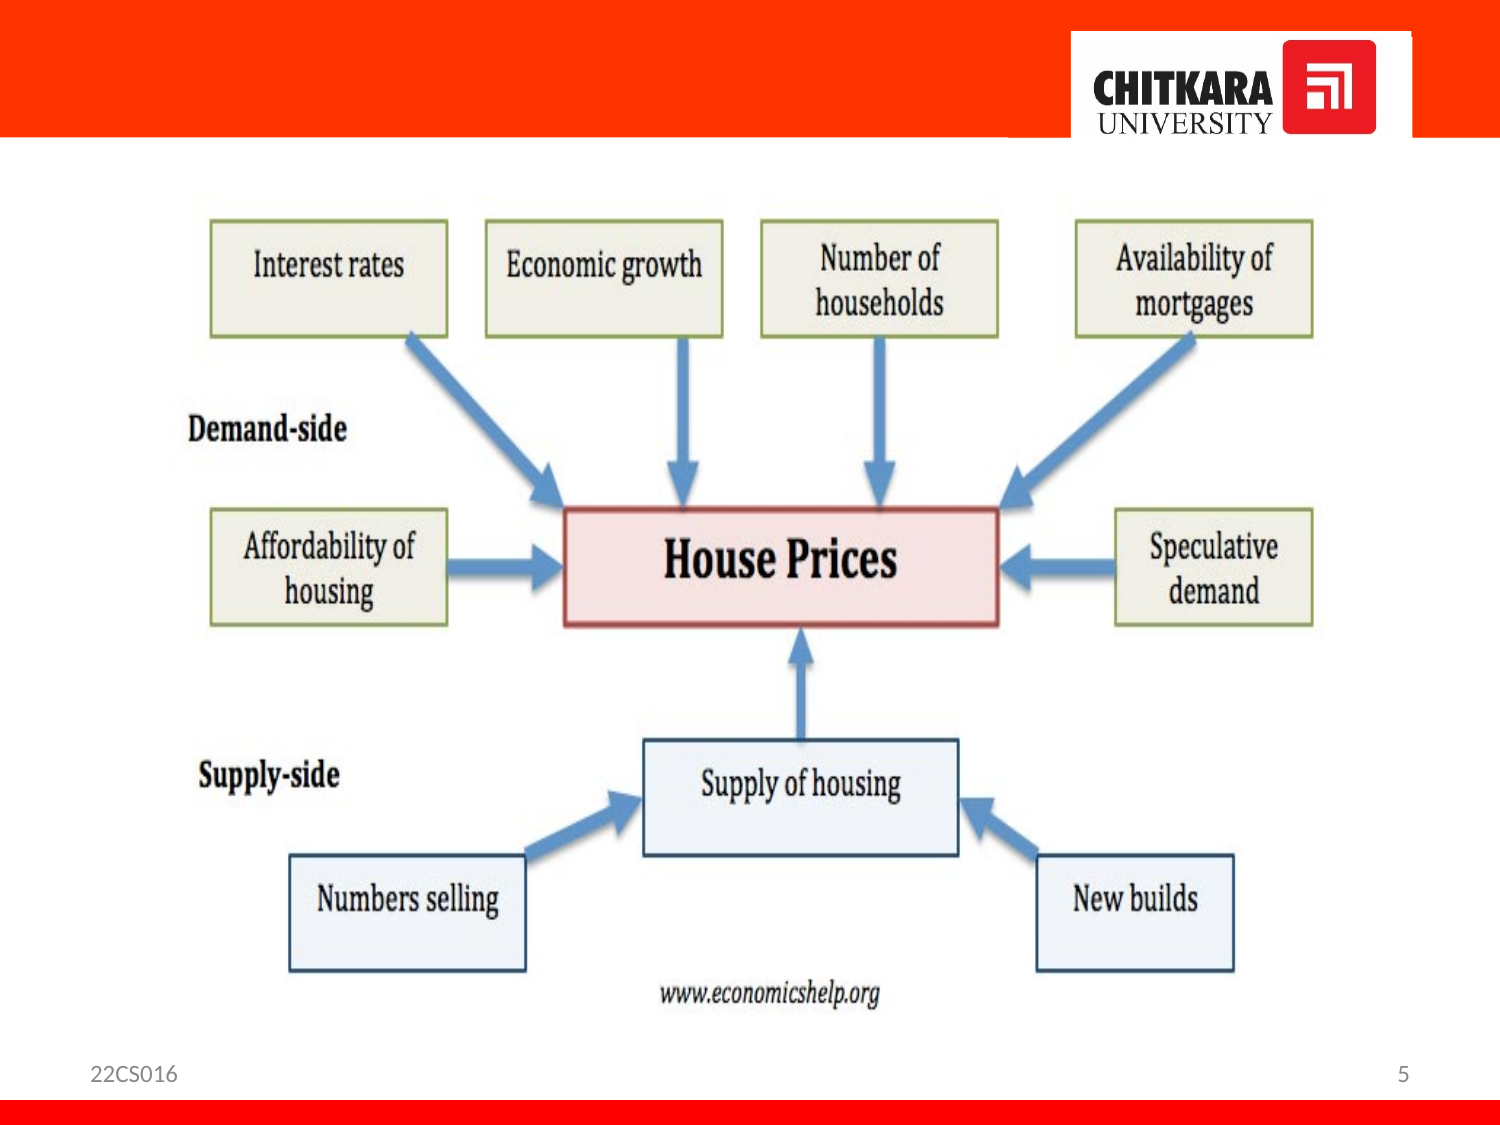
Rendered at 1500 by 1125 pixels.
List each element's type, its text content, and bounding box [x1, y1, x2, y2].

slide_number 22CS016 [75, 1042, 425, 1103]
picture [1074, 37, 1391, 138]
slide_number 5 [1074, 1042, 1425, 1103]
picture [168, 193, 1328, 1030]
